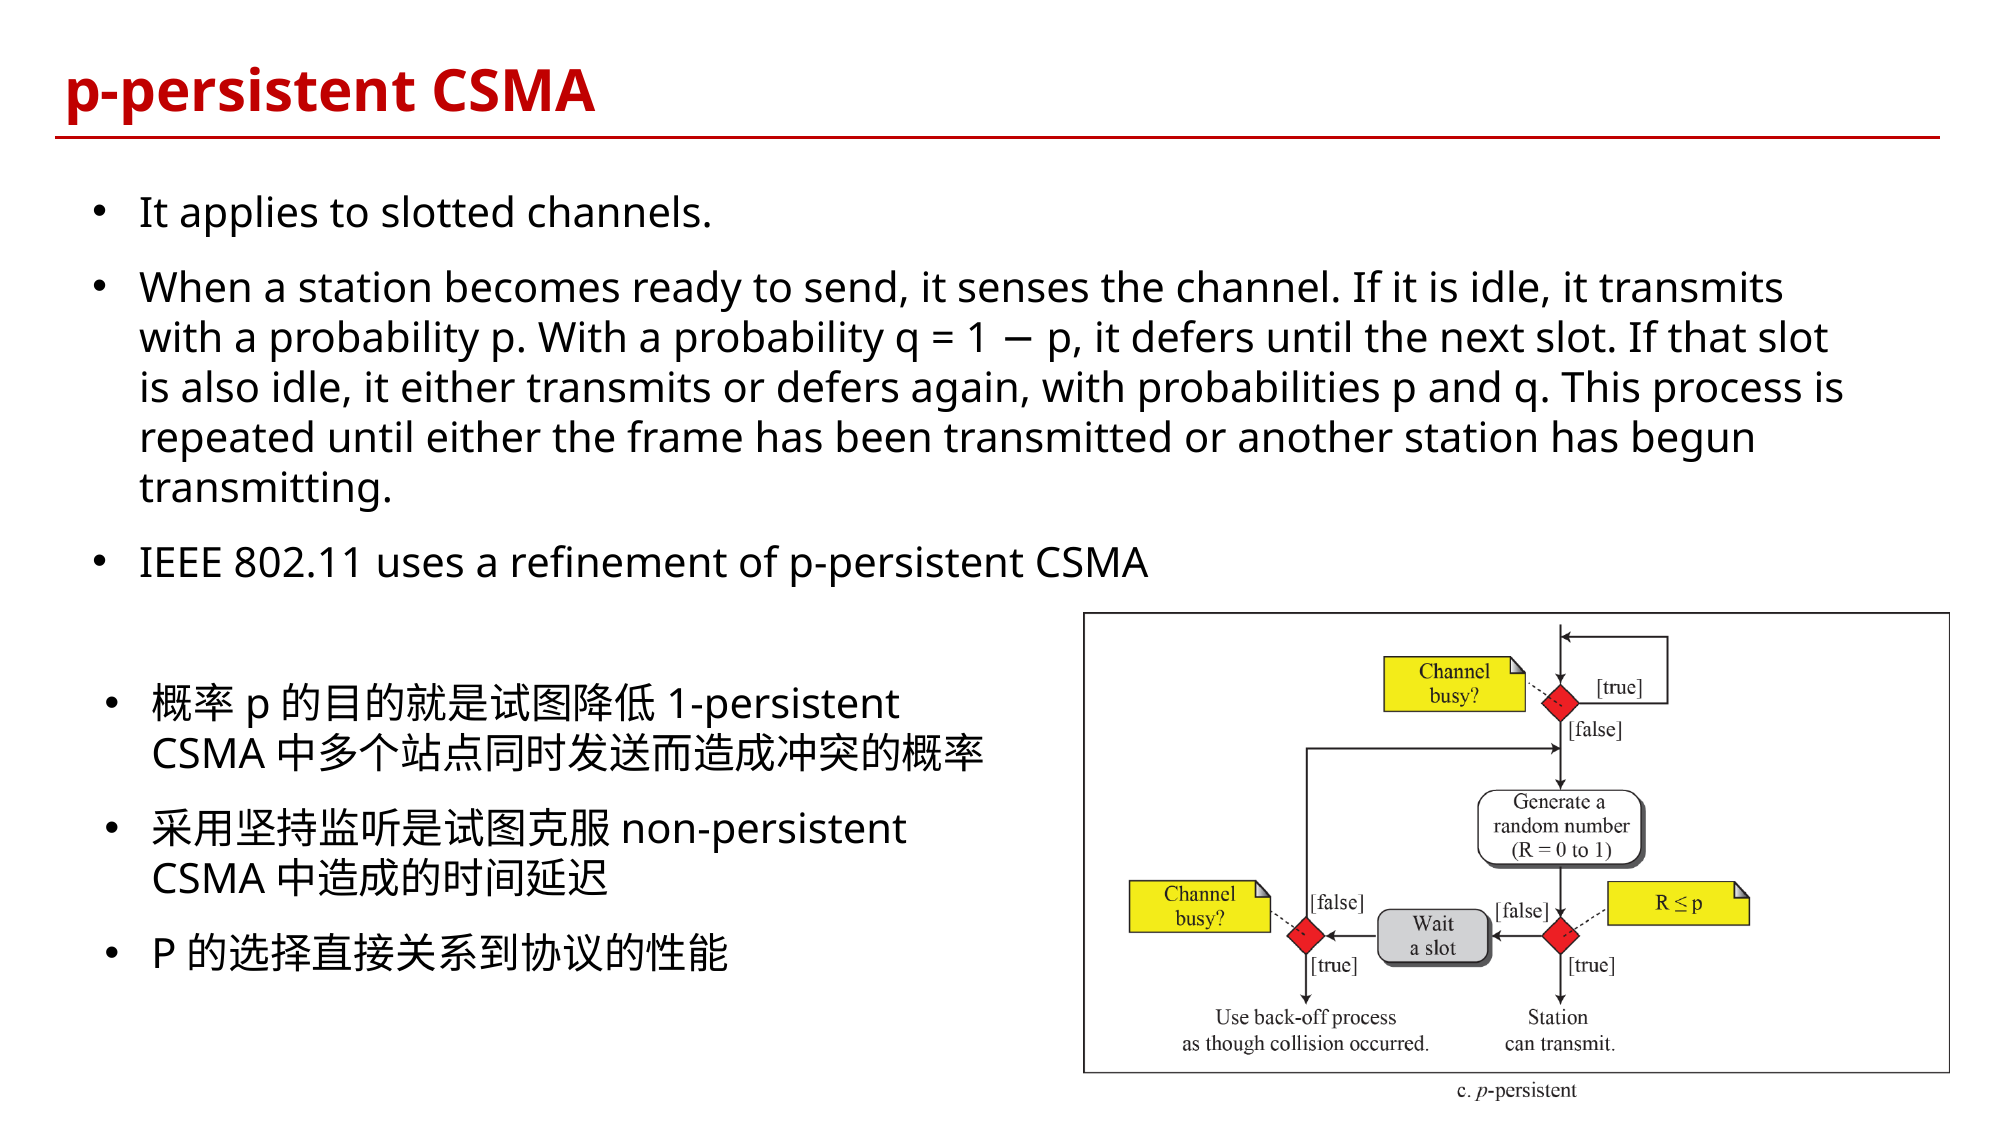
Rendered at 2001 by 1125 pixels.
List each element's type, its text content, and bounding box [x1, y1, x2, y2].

text_box It applies to slotted channels. When a station becomes ready to send, it senses the channel. If it is idle, it transmits with a probability p. With a probability q = 1 − p, it defers until the next slot. If that slot is also idle, it either transmits or defers again, with probabilities p and q. This process is repeated until either the frame has been transmitted or another station has begun transmitting. IEEE 802.11 uses a refinement of p-persistent CSMA [77, 177, 1878, 593]
text_box p-persistent CSMA [49, 45, 1972, 130]
text_box 概率p的目的就是试图降低1-persistent CSMA中多个站点同时发送而造成冲突的概率 采用坚持监听是试图克服non-persistent CSMA中造成的时间延迟 P的选择直接关系到协议的性能 [89, 669, 1000, 985]
picture [1083, 612, 1950, 1103]
